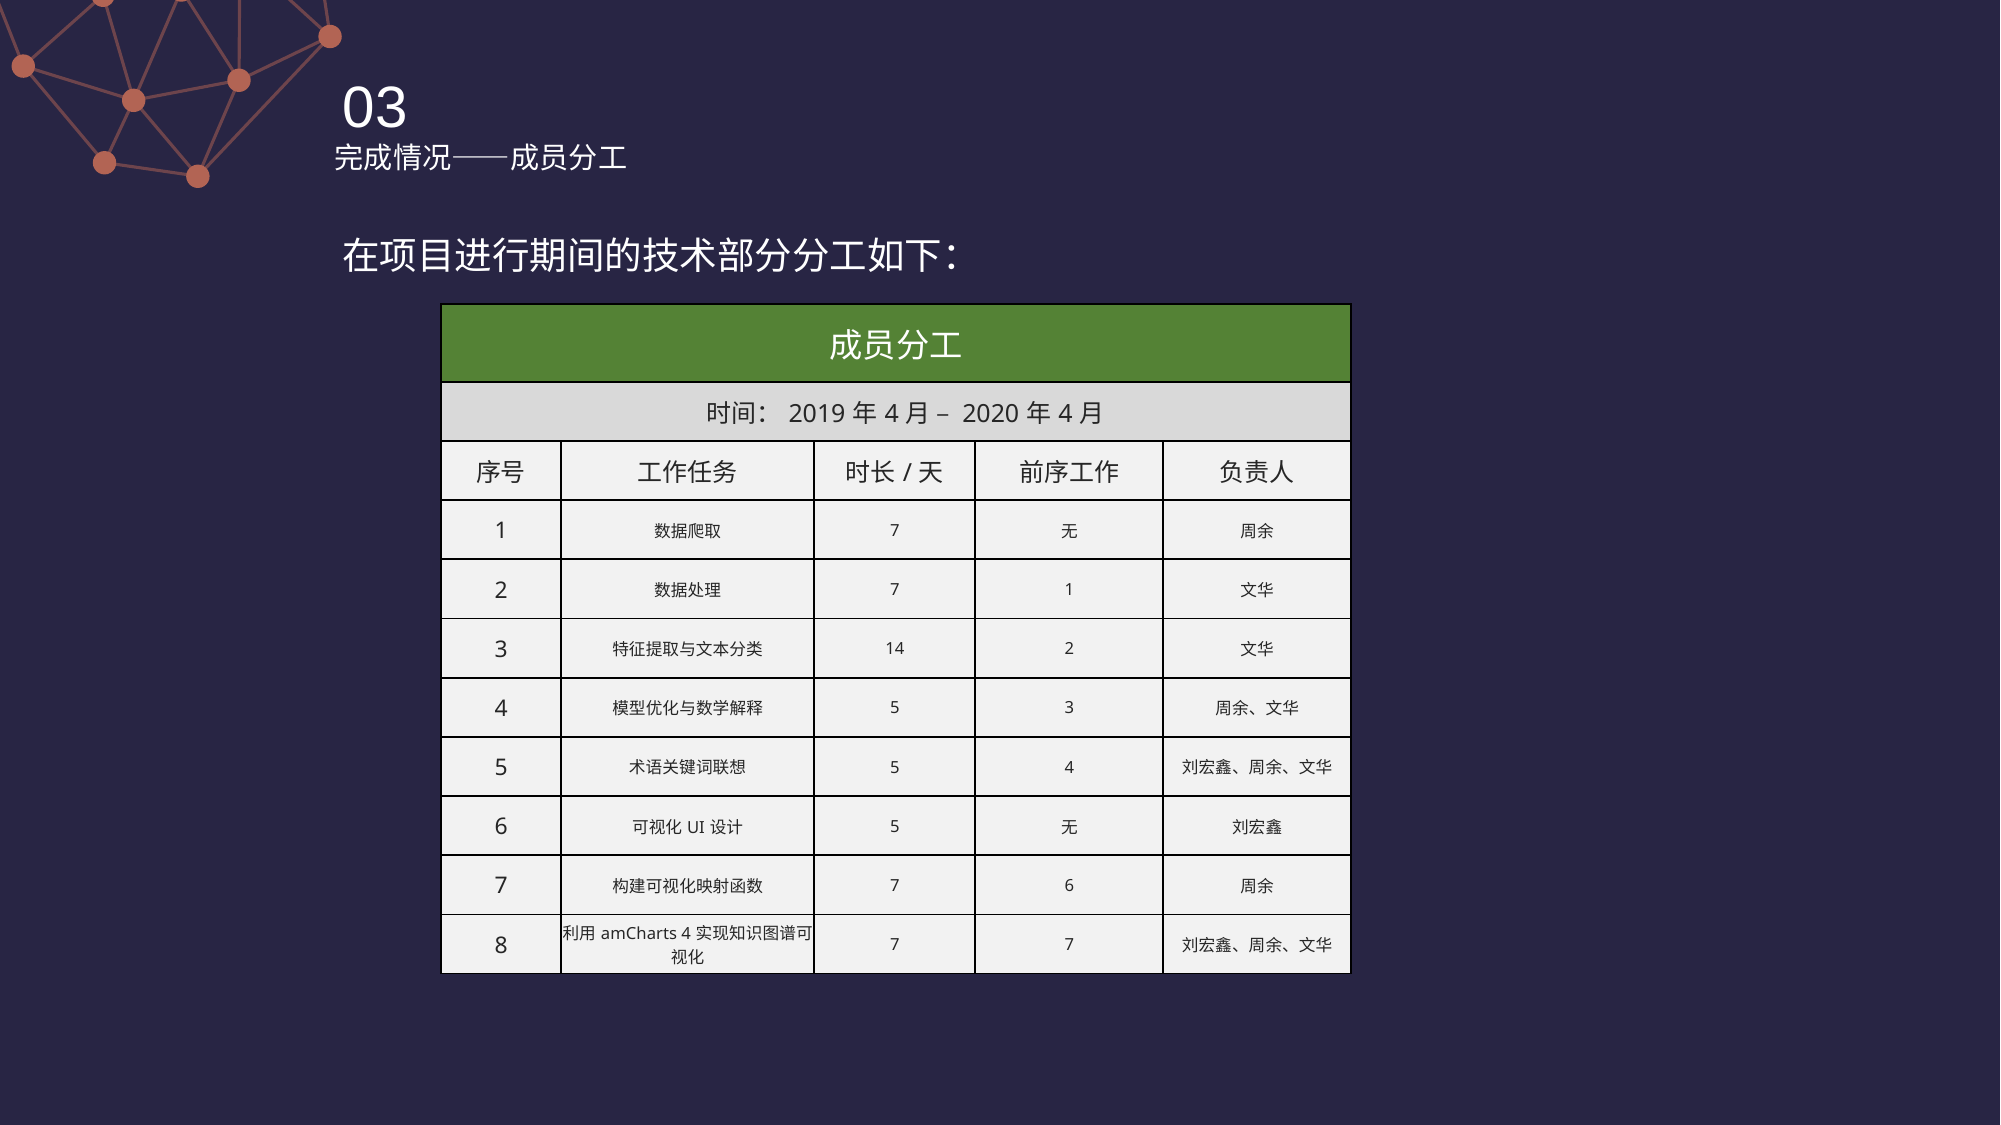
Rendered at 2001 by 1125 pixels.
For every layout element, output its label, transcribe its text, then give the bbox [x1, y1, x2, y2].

table_cell 数据爬取 [562, 501, 813, 558]
table_cell 构建可视化映射函数 [562, 856, 813, 914]
table_cell 时间：2019年4月 – 2020年4月 [442, 383, 1350, 440]
table_cell 特征提取与文本分类 [562, 619, 813, 677]
table_cell 7 [442, 856, 560, 914]
table_cell 前序工作 [976, 442, 1162, 499]
table_cell 4 [442, 679, 560, 736]
table_cell 工作任务 [562, 442, 813, 499]
table_cell 刘宏鑫、周余、文华 [1164, 738, 1350, 795]
table_cell 7 [815, 856, 974, 914]
table_cell 文华 [1164, 560, 1350, 618]
table_cell 模型优化与数学解释 [562, 679, 813, 736]
table_cell 可视化UI设计 [562, 797, 813, 854]
table_cell 周余 [1164, 856, 1350, 914]
table_cell 14 [815, 619, 974, 677]
table_cell 数据处理 [562, 560, 813, 618]
table_cell 无 [976, 501, 1162, 558]
table_cell 7 [815, 560, 974, 618]
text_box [0, 0, 339, 156]
table_cell 6 [976, 856, 1162, 914]
table_cell 术语关键词联想 [562, 738, 813, 795]
table_cell 7 [815, 915, 974, 973]
table_cell 1 [442, 501, 560, 558]
table_cell 6 [442, 797, 560, 854]
table_cell 7 [976, 915, 1162, 973]
table_cell 利用amCharts 4实现知识图谱可视化 [562, 915, 813, 973]
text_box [327, 61, 635, 183]
table_cell 刘宏鑫 [1164, 797, 1350, 854]
table_cell 5 [815, 738, 974, 795]
table_cell 4 [976, 738, 1162, 795]
table_cell 周余、文华 [1164, 679, 1350, 736]
table_cell 序号 [442, 442, 560, 499]
text_box 在项目进行期间的技术部分分工如下： [292, 179, 1678, 329]
table_cell 2 [442, 560, 560, 618]
table_cell 刘宏鑫、周余、文华 [1164, 915, 1350, 973]
table_cell 2 [976, 619, 1162, 677]
table_cell 3 [976, 679, 1162, 736]
table_cell 5 [815, 797, 974, 854]
table_cell 5 [442, 738, 560, 795]
table_cell 时长/天 [815, 442, 974, 499]
table_cell 5 [815, 679, 974, 736]
table_cell 文华 [1164, 619, 1350, 677]
table_cell 负责人 [1164, 442, 1350, 499]
table_header 成员分工 [442, 329, 1350, 381]
table_cell 1 [976, 560, 1162, 618]
table_cell 周余 [1164, 501, 1350, 558]
table_cell 3 [442, 619, 560, 677]
table_cell 8 [442, 915, 560, 973]
table_cell 7 [815, 501, 974, 558]
table_cell 无 [976, 797, 1162, 854]
